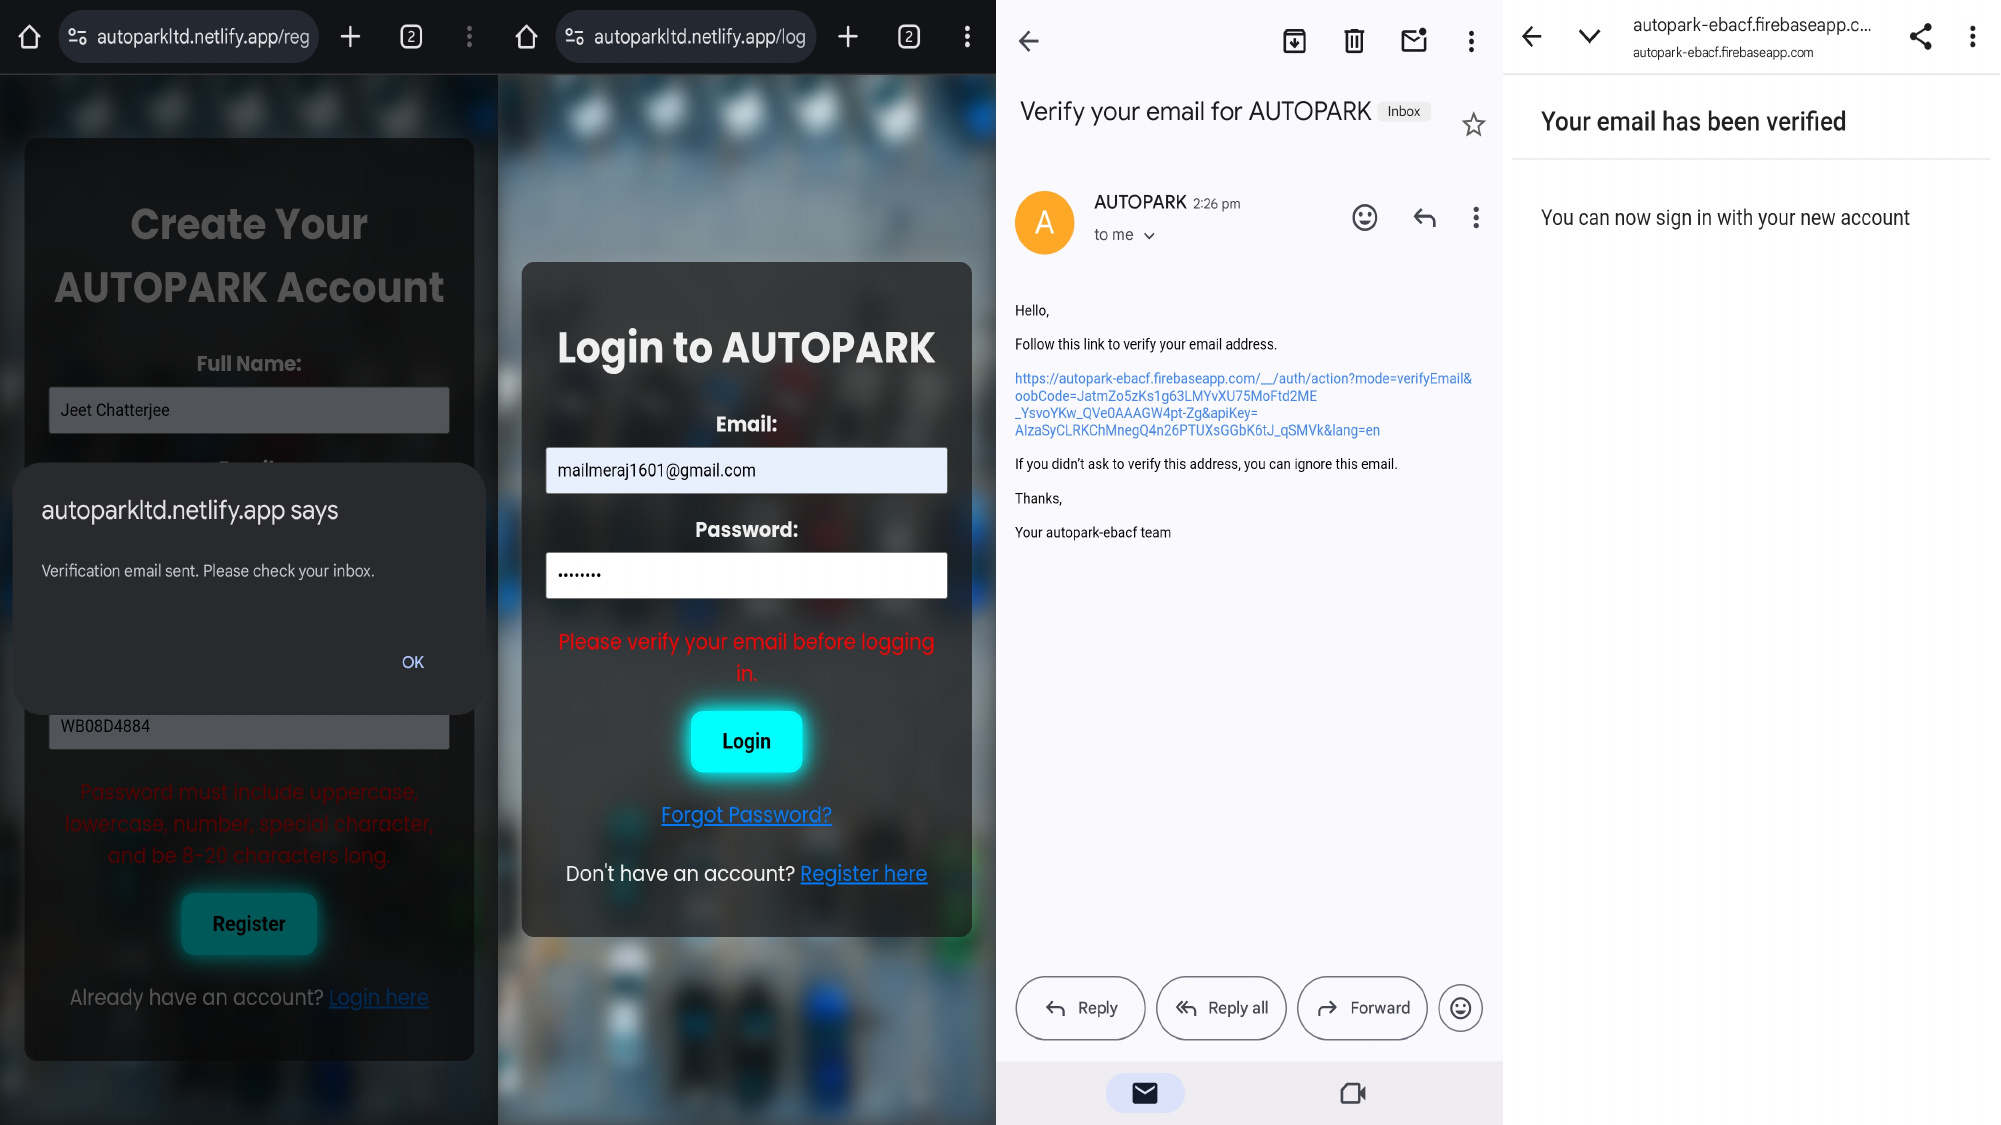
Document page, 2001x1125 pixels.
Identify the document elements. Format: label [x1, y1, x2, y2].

text_box [0, 0, 2000, 1125]
